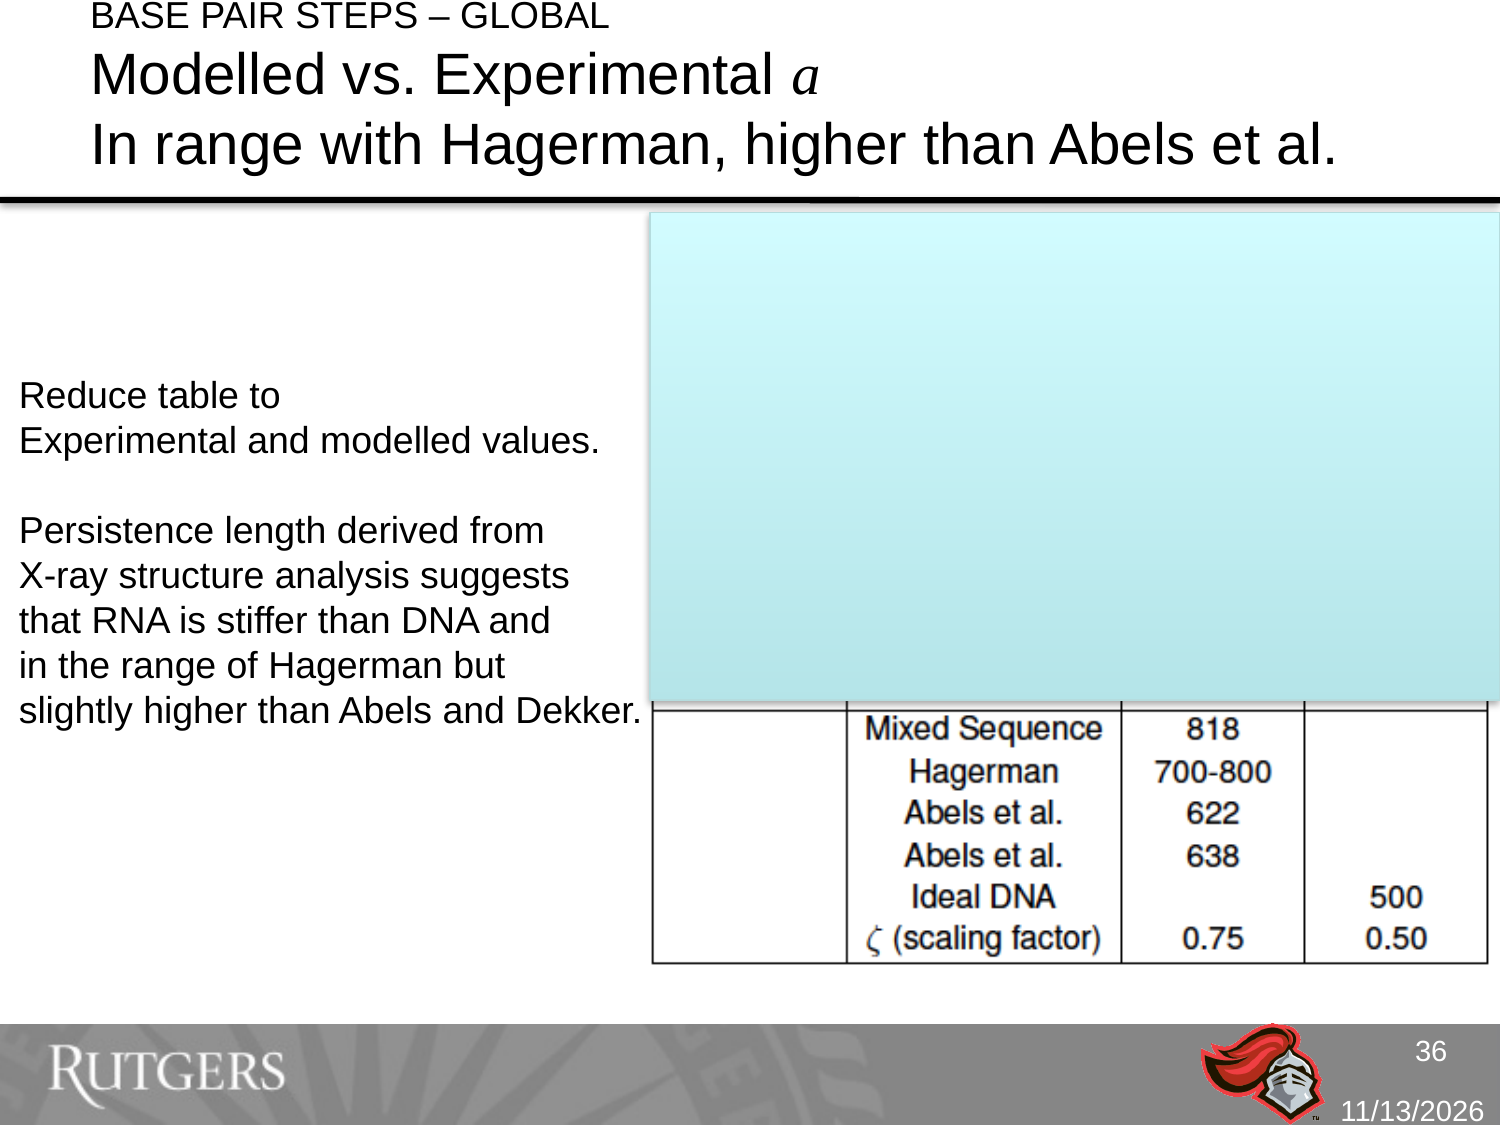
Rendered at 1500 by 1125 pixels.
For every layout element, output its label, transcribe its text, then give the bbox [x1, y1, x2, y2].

picture [641, 224, 1500, 974]
text_box Reduce table to Experimental and modelled values. Persistence length derived from X-ray structure analysis suggests that RNA is stiffer than DNA and in the range of Hagerman but slightly higher than Abels and Dekker. [4, 363, 636, 784]
picture [0, 1023, 1500, 1125]
slide_number 36 [1362, 1024, 1463, 1063]
text_box [649, 212, 1500, 224]
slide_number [1149, 1084, 1500, 1125]
title BASE PAIR STEPS – GLOBAL Modelled vs. Experimental a In range with Hagerman, higher than Abels et al. [74, 0, 1426, 176]
